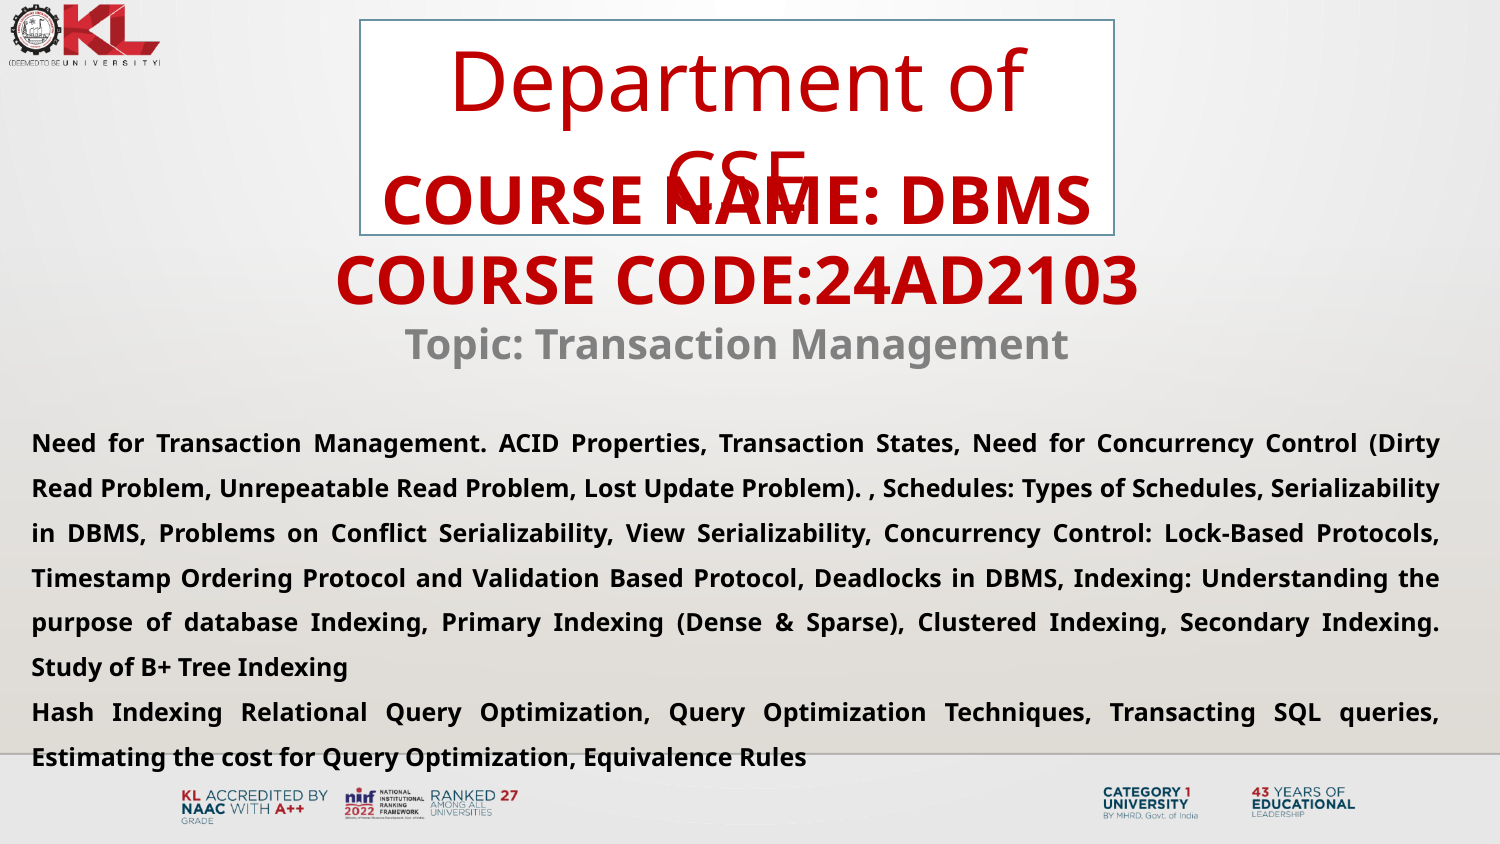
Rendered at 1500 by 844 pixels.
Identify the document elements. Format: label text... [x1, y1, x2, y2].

text_box COURSE NAME: DBMS COURSE CODE:24AD2103 Topic: Transaction Management Need for Transaction Management. ACID Properties, Transaction States, Need for Concurrency Control (Dirty Read Problem, Unrepeatable Read Problem, Lost Update Problem). , Schedules: Types of Schedules, Serializability in DBMS, Problems on Conflict Serializability, View Serializability, Concurrency Control: Lock-Based Protocols, Timestamp Ordering Protocol and Validation Based Protocol, Deadlocks in DBMS, Indexing: Understanding the purpose of database Indexing, Primary Indexing (Dense & Sparse), Clustered Indexing, Secondary Indexing. Study of B+ Tree Indexing Hash Indexing Relational Query Optimization, Query Optimization Techniques, Transacting SQL queries, Estimating the cost for Query Optimization, Equivalence Rules [16, 150, 1458, 829]
text_box Department of CSE [359, 19, 1115, 150]
picture [9, 4, 160, 66]
